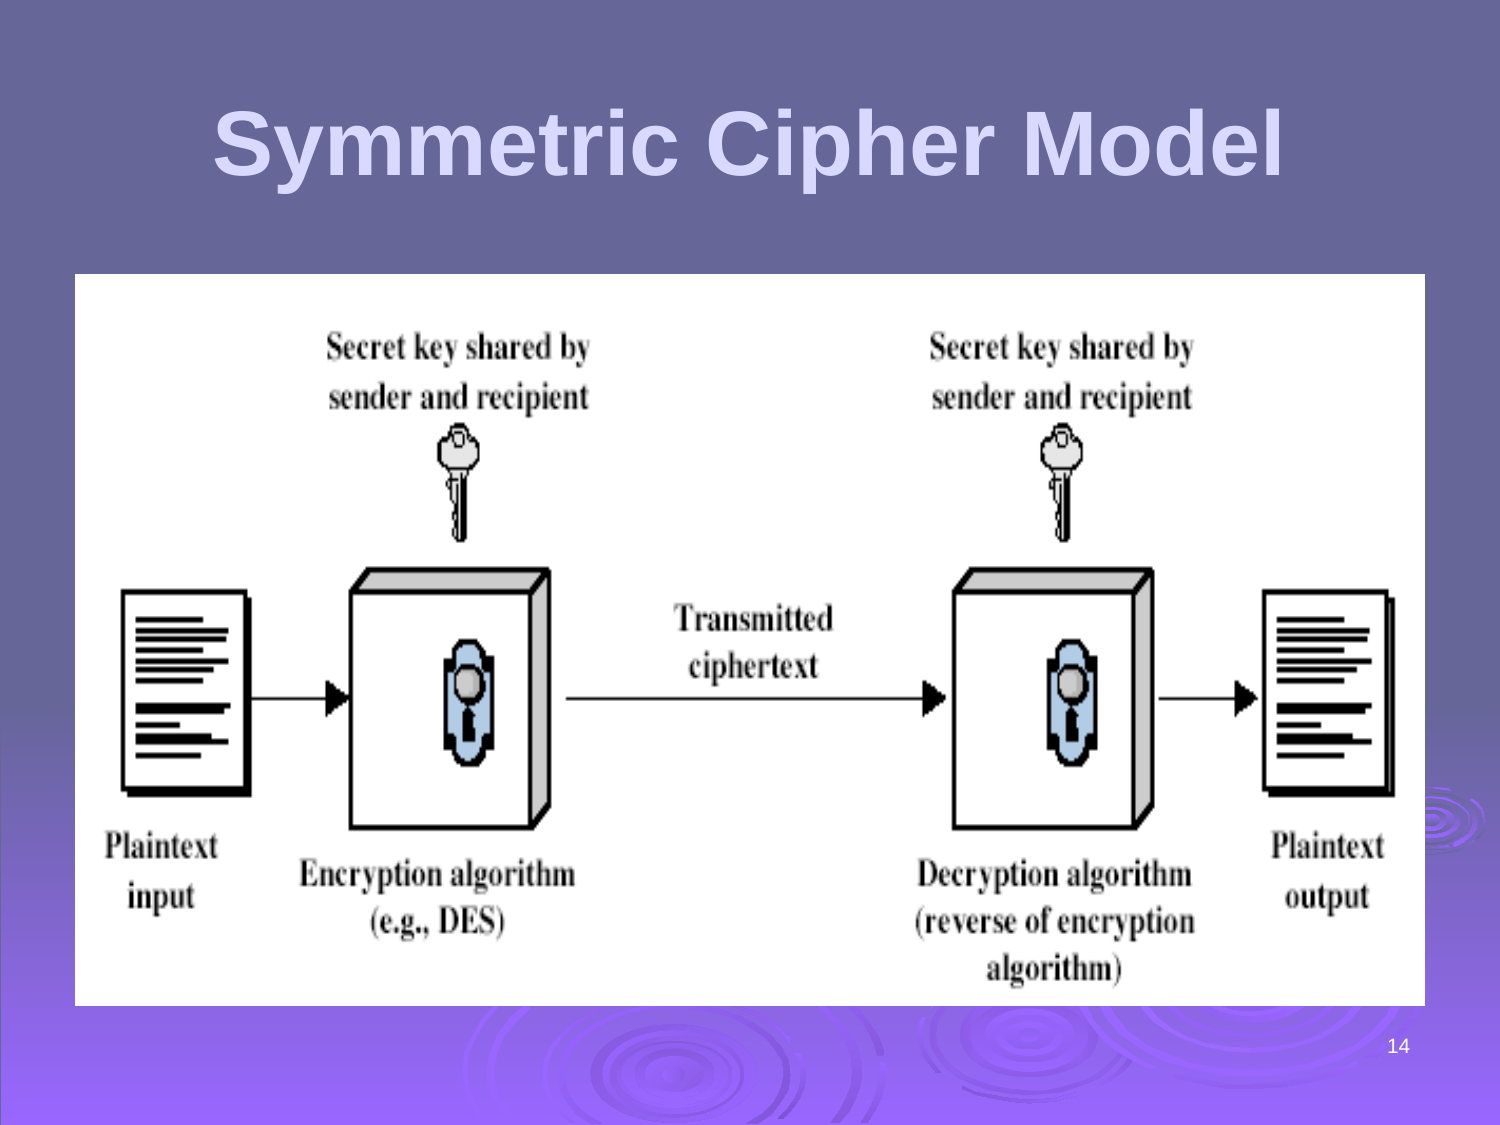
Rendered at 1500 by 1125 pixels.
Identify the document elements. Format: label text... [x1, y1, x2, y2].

slide_number 14 [1074, 1024, 1426, 1101]
title Symmetric Cipher Model [74, 45, 1426, 233]
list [74, 274, 1426, 1006]
